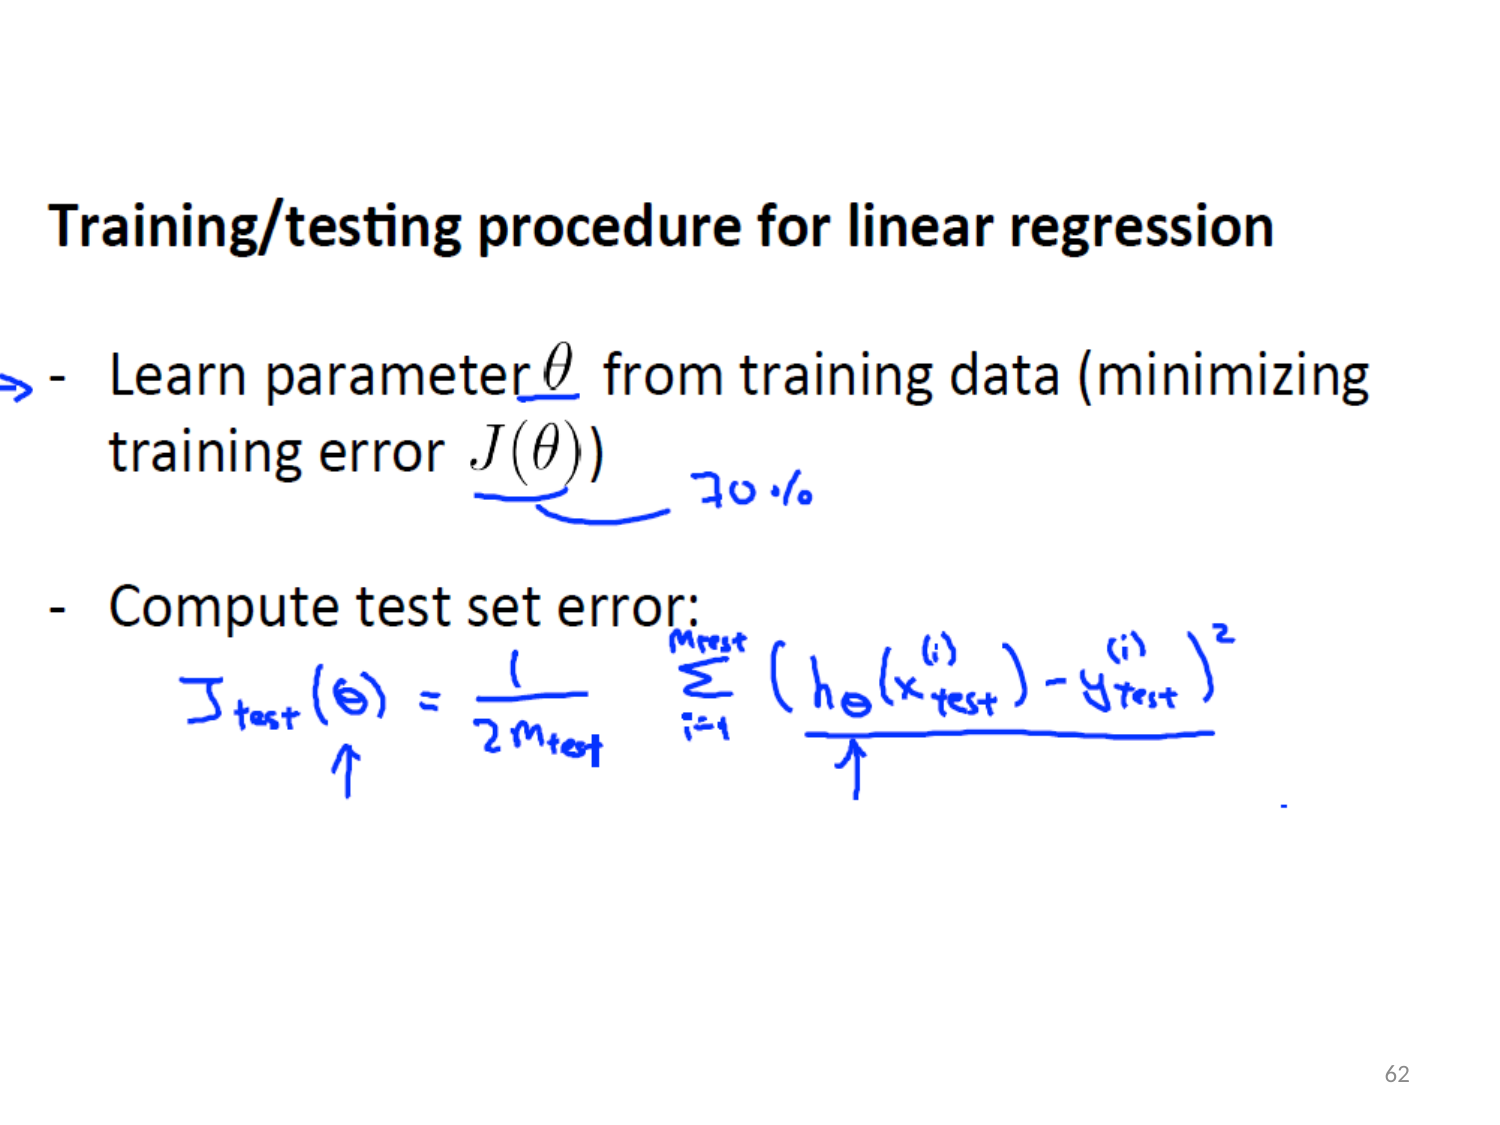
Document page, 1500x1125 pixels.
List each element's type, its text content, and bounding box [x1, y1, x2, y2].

picture [0, 162, 1500, 963]
slide_number 62 [1074, 1042, 1425, 1103]
